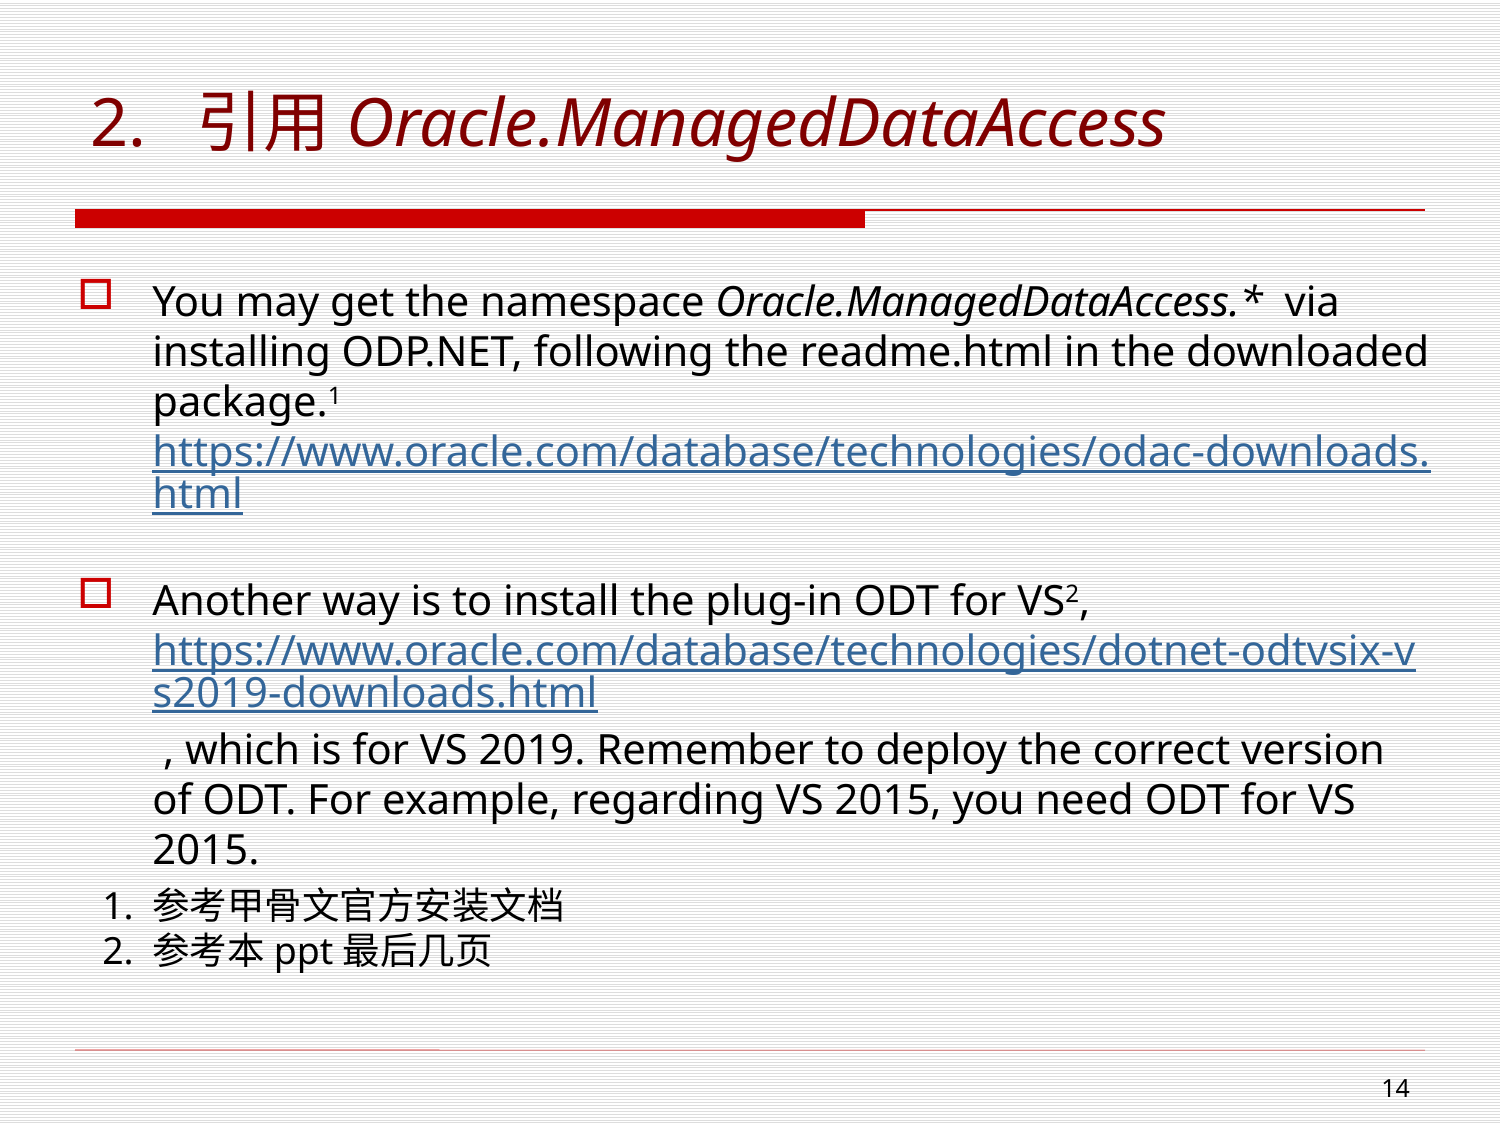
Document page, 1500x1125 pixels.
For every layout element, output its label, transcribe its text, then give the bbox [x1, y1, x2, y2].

text_box 1. 参考甲骨文官方安装文档 2. 参考本ppt最后几页 [87, 874, 1288, 980]
slide_number 13 [1100, 1065, 1425, 1103]
title 2. 引用Oracle.ManagedDataAccess [75, 45, 1425, 195]
list You may get the namespace Oracle.ManagedDataAccess.* via installing ODP.NET, following the readme.html in the downloaded package.1 https://www.oracle.com/database/technologies/odac-downloads.html Another way is to install the plug-in ODT for VS2, https://www.oracle.com/database/technologies/dotnet-odtvsix-vs2019-downloads.html , which is for VS 2019. Remember to deploy the correct version of ODT. For example, regarding VS 2015, you need ODT for VS 2015. [62, 267, 1450, 875]
